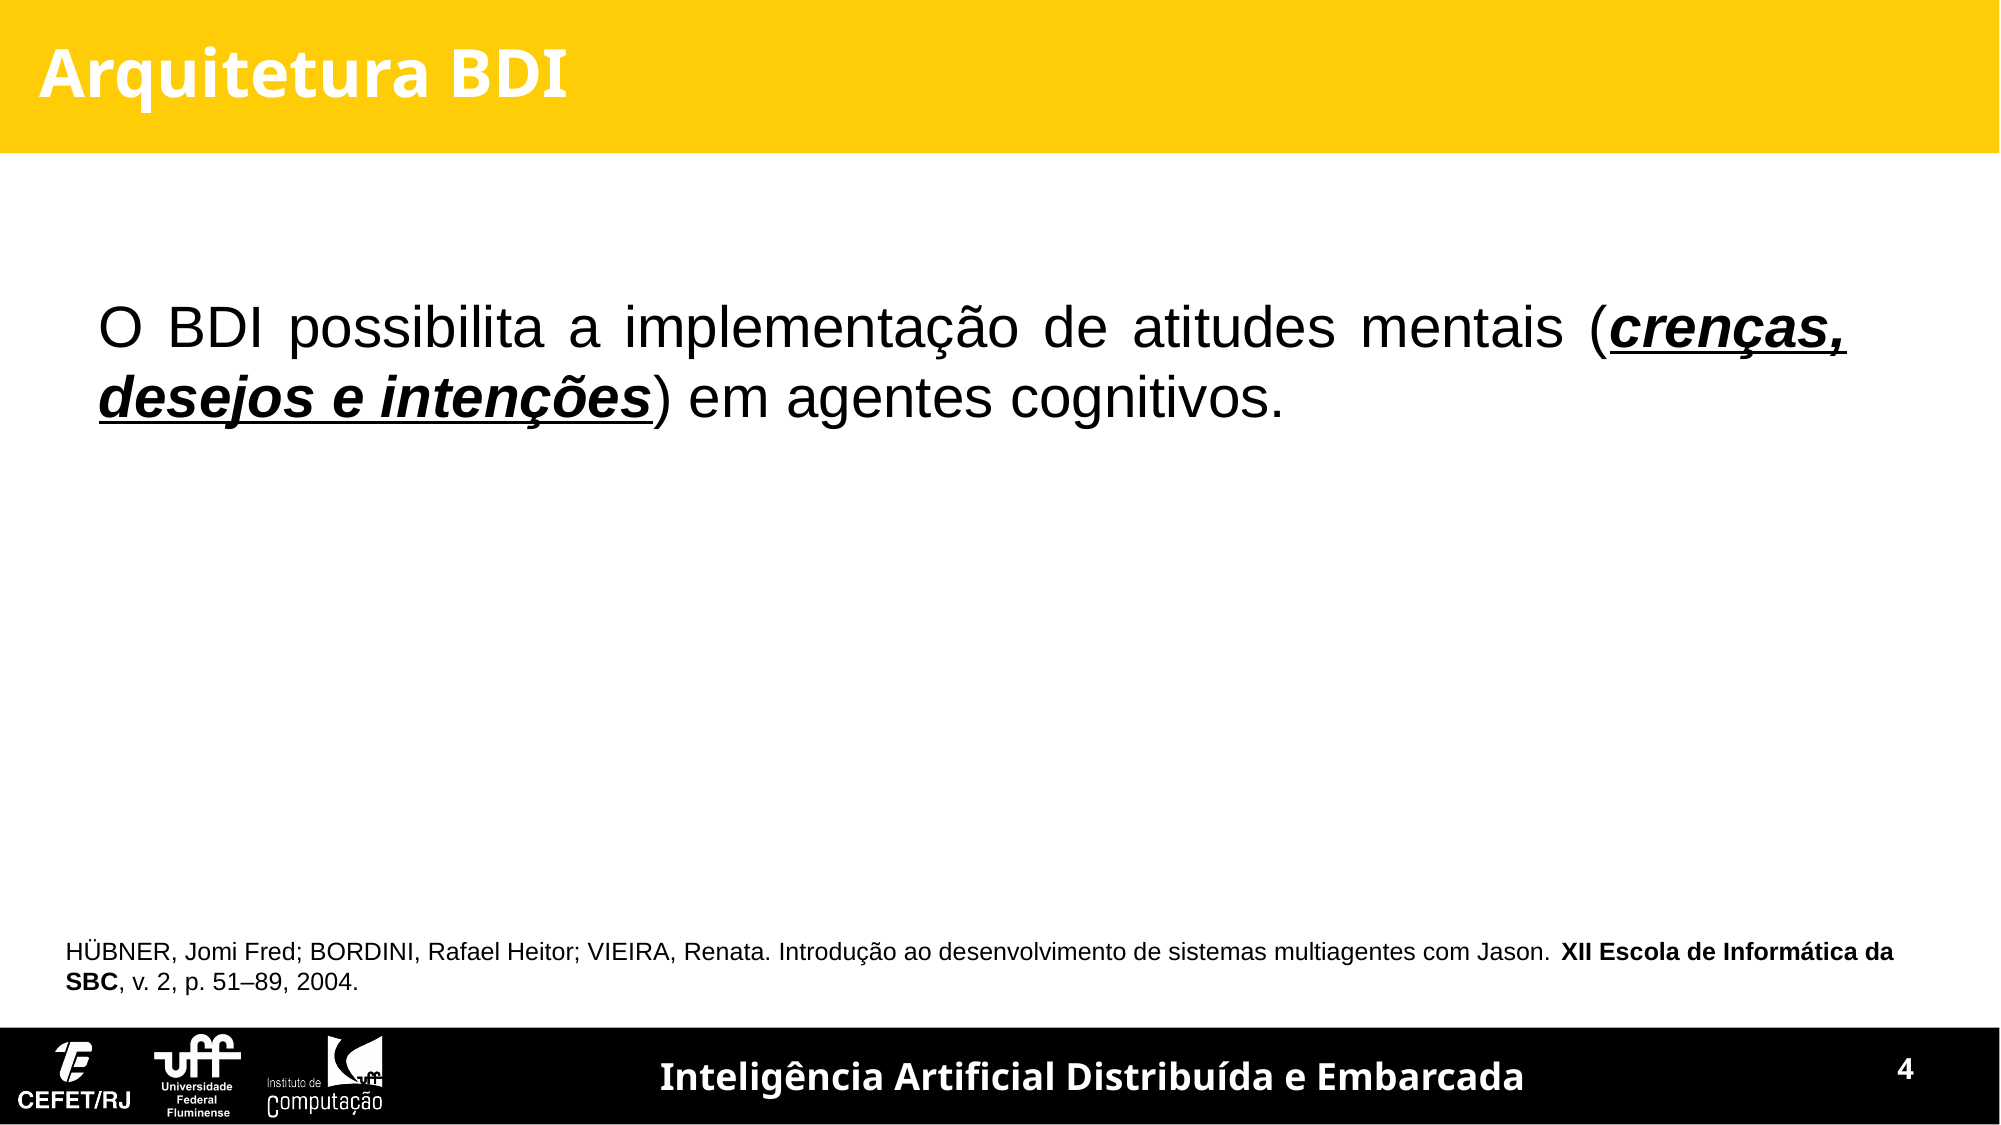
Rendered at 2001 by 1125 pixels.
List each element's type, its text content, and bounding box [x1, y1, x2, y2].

text_box Arquitetura BDI [25, 23, 2000, 119]
text_box HÜBNER, Jomi Fred; BORDINI, Rafael Heitor; VIEIRA, Renata. Introdução ao desenvolvimento de sistemas multiagentes com Jason. XII Escola de Informática da SBC, v. 2, p. 51–89, 2004. [50, 928, 1940, 1003]
picture [18, 1021, 130, 1125]
text_box O BDI possibilita a implementação de atitudes mentais (crenças, desejos e intenções) em agentes cognitivos. [83, 281, 1862, 497]
picture [265, 1033, 384, 1118]
picture [153, 1033, 242, 1122]
